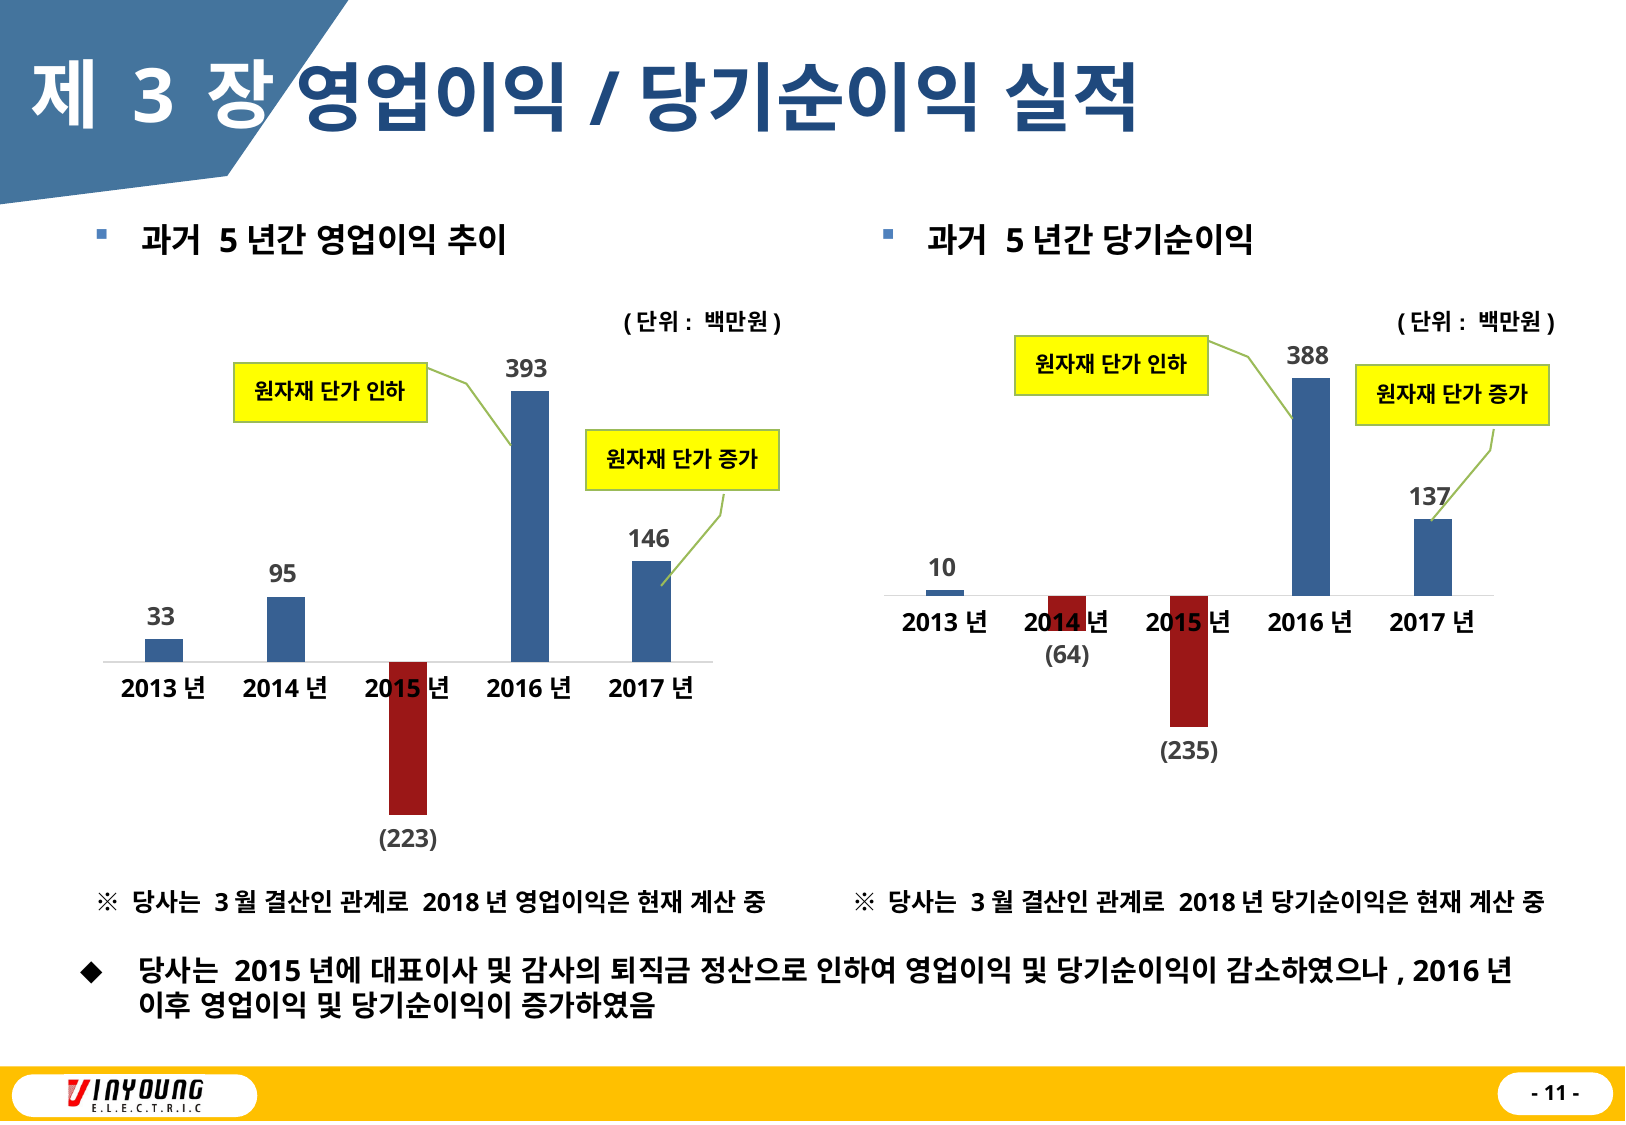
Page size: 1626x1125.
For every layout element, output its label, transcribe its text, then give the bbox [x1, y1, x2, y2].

chart [871, 306, 1507, 774]
text_box 원자재 단가 증가 [1511, 363, 1551, 427]
text_box (단위: 백만원) [1508, 307, 1556, 336]
text_box ※ 당사는 3월 결산인 관계로 2018년 영업이익은 현재 계산 중 [95, 886, 774, 917]
text_box 당사는 2015년에 대표이사 및 감사의 퇴직금 정산으로 인하여 영업이익 및 당기순이익이 감소하였으나, 2016년 이후 영업이익 및 당기순이익이 증가하였음 [80, 951, 1575, 1022]
text_box ※ 당사는 3월 결산인 관계로 2018년 당기순이익은 현재 계산 중 [852, 886, 1554, 917]
text_box (단위: 백만원) [727, 307, 782, 336]
text_box 과거 5년간 당기순이익 [880, 218, 1256, 259]
picture [64, 1074, 205, 1117]
chart [90, 306, 726, 881]
text_box 영업이익/당기순이익 실적 [280, 42, 1402, 148]
text_box 원자재 단가 증가 [730, 428, 781, 492]
text_box 과거 5년간 영업이익 추이 [94, 218, 509, 259]
text_box 제 3 장 [16, 40, 291, 146]
